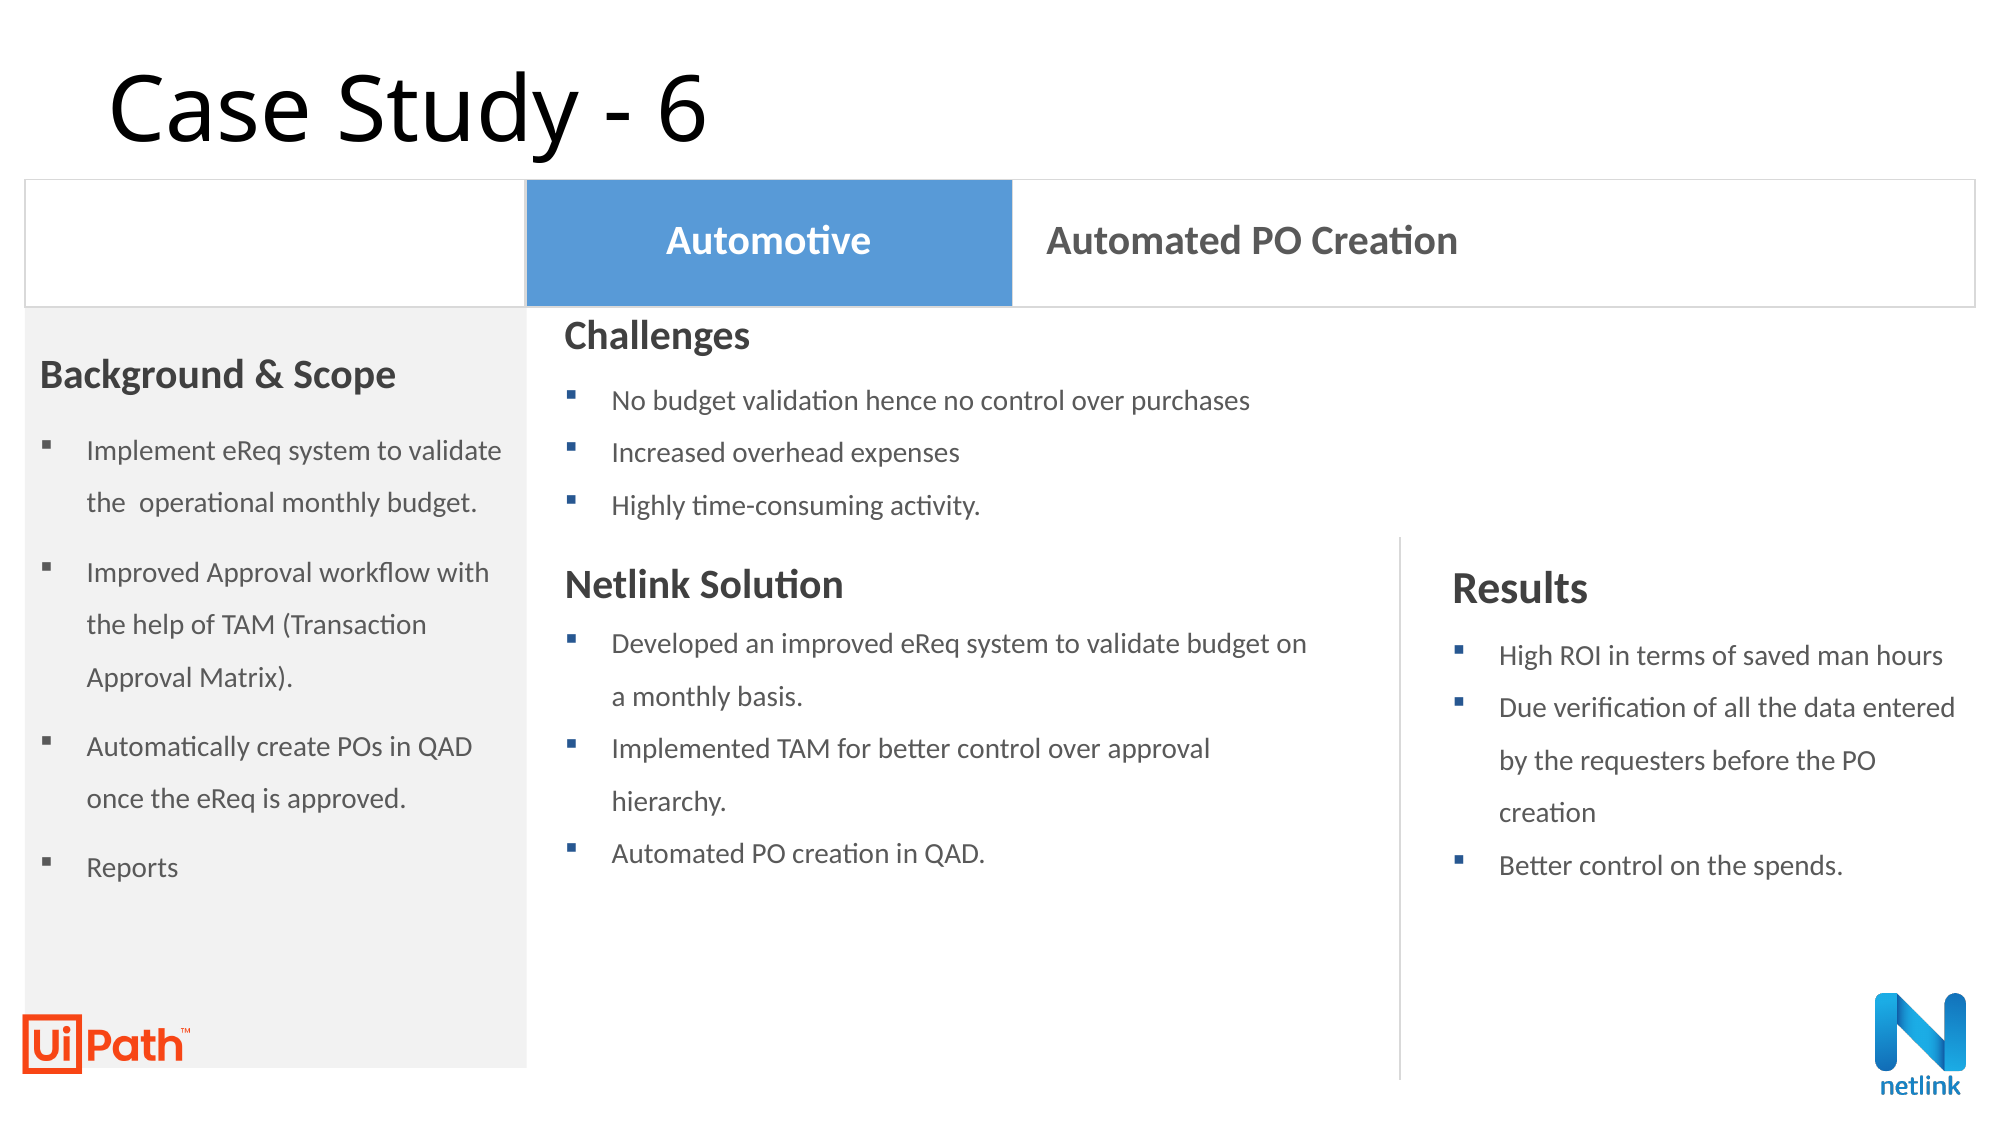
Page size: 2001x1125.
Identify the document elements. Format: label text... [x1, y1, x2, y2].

picture [4, 993, 207, 1095]
picture [1875, 993, 1966, 1095]
text_box Automotive [527, 179, 1012, 308]
text_box Background & Scope Implement eReq system to validate the operational monthly budget. Improved Approval workflow with the help of TAM (Transaction Approval Matrix). Automatically create POs in QAD once the eReq is approved. Reports [24, 306, 528, 1069]
text_box Automated PO Creation [1012, 179, 1975, 308]
title Case Study - 6 [92, 52, 1818, 173]
text_box [24, 179, 527, 308]
text_box Results High ROI in terms of saved man hours Due verification of all the data entered by the requesters before the PO creation Better control on the spends. [1437, 549, 1975, 1081]
text_box Netlink Solution Developed an improved eReq system to validate budget on a monthly basis. Implemented TAM for better control over approval hierarchy. Automated PO creation in QAD. [549, 549, 1338, 1081]
text_box Challenges No budget validation hence no control over purchases Increased overhead expenses Highly time-consuming activity. [549, 312, 1975, 540]
